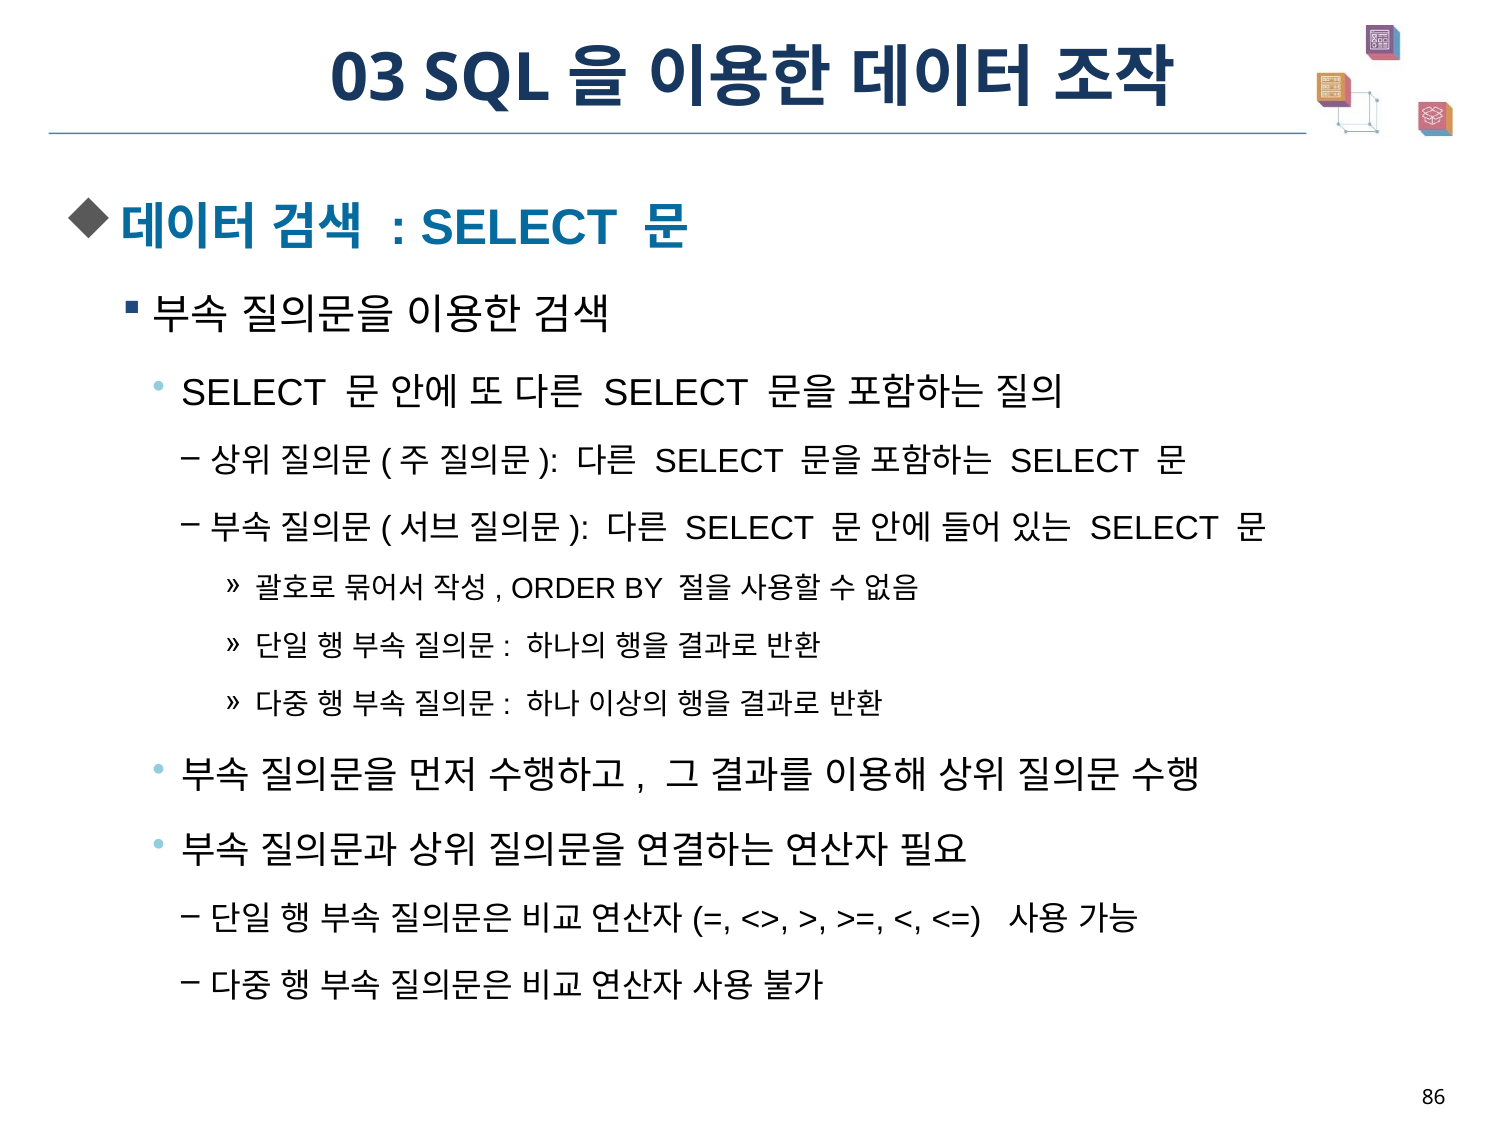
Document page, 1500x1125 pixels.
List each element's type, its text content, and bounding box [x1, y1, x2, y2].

list 데이터 검색 : SELECT 문 부속 질의문을 이용한 검색 SELECT 문 안에 또 다른 SELECT 문을 포함하는 질의 상위 질의문(주 질의문): 다른 SELECT 문을 포함하는 SELECT 문 부속 질의문(서브 질의문): 다른 SELECT 문 안에 들어 있는 SELECT 문 괄호로 묶어서 작성, ORDER BY 절을 사용할 수 없음 단일 행 부속 질의문: 하나의 행을 결과로 반환 다중 행 부속 질의문: 하나 이상의 행을 결과로 반환 부속 질의문을 먼저 수행하고, 그 결과를 이용해 상위 질의문 수행 부속 질의문과 상위 질의문을 연결하는 연산자 필요 단일 행 부속 질의문은 비교 연산자(=, <>, >, >=, <, <=) 사용 가능 다중 행 부속 질의문은 비교 연산자 사용 불가 [48, 187, 1452, 1097]
title 03 SQL을 이용한 데이터 조작 [48, 25, 1459, 123]
picture [1316, 123, 1453, 138]
